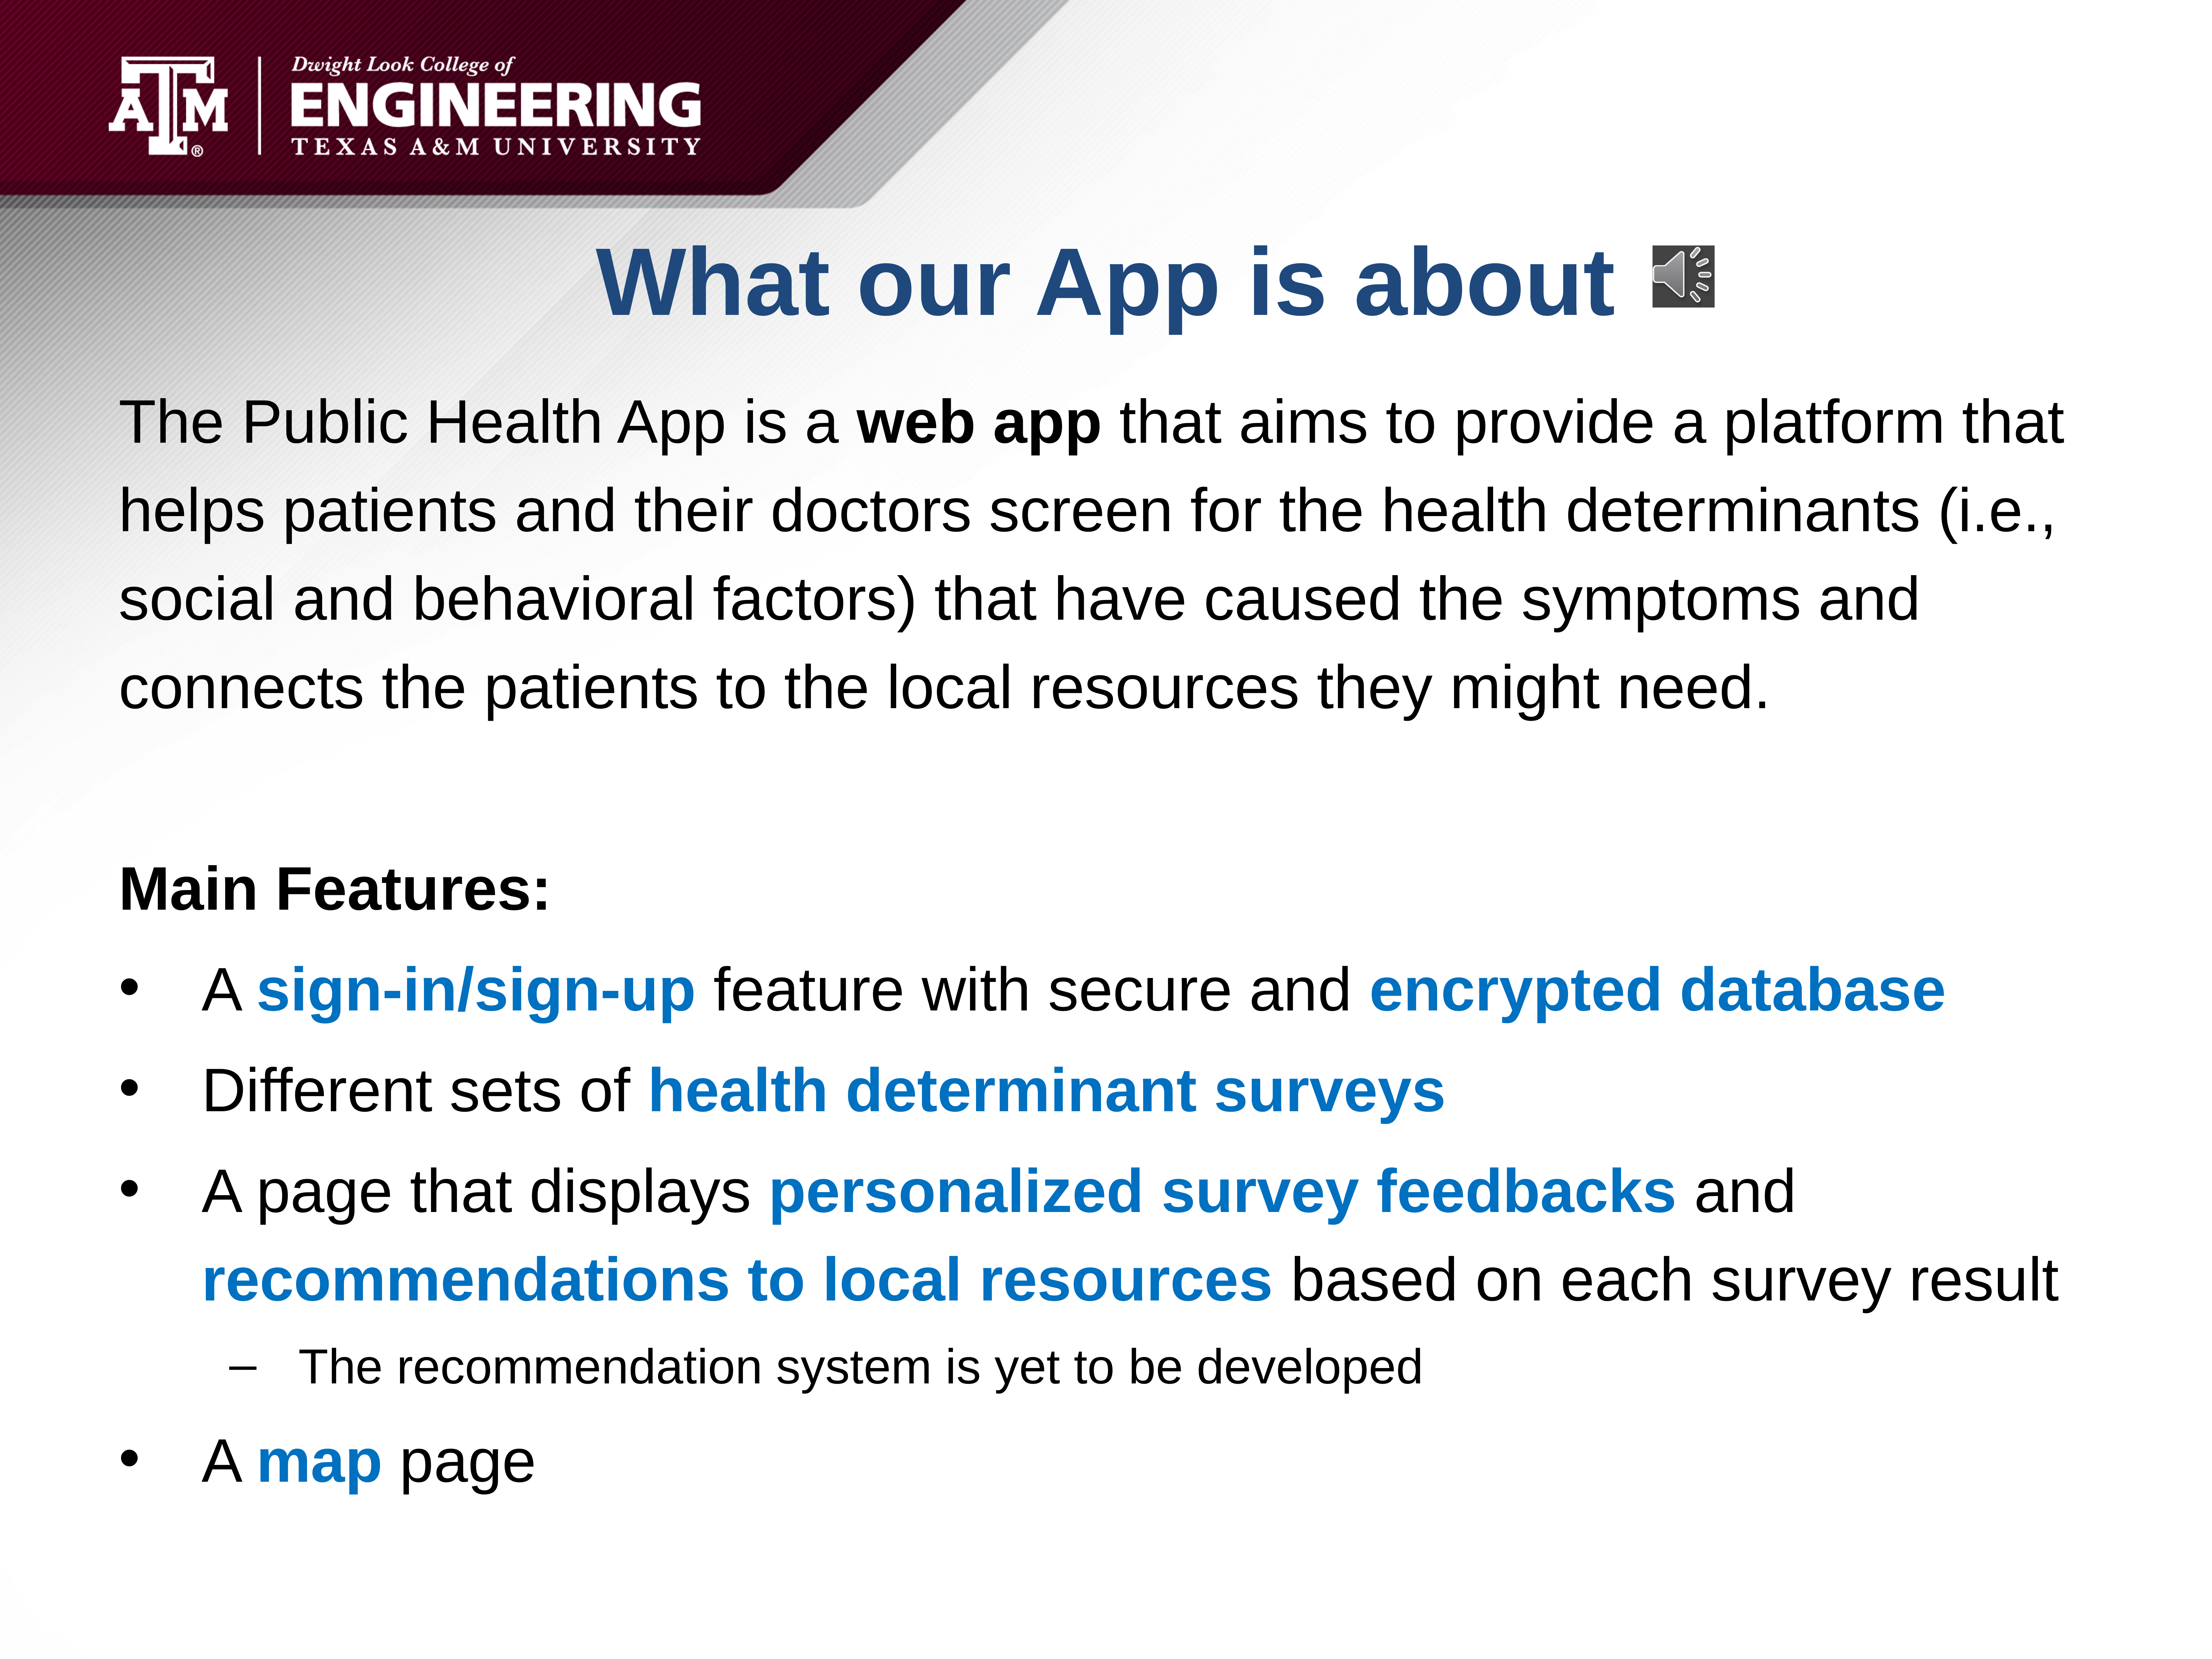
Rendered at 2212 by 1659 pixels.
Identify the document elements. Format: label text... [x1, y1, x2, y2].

picture [0, 0, 2212, 1659]
list The Public Health App is a web app that aims to provide a platform that helps patients and their doctors screen for the health determinants (i.e., social and behavioral factors) that have caused the symptoms and connects the patients to the local resources they might need. Main Features: A sign-in/sign-up feature with secure and encrypted database Different sets of health determinant surveys A page that displays personalized survey feedbacks and recommendations to local resources based on each survey result The recommendation system is yet to be developed A map page [114, 364, 2098, 1634]
title What our App is about [114, 209, 2098, 344]
